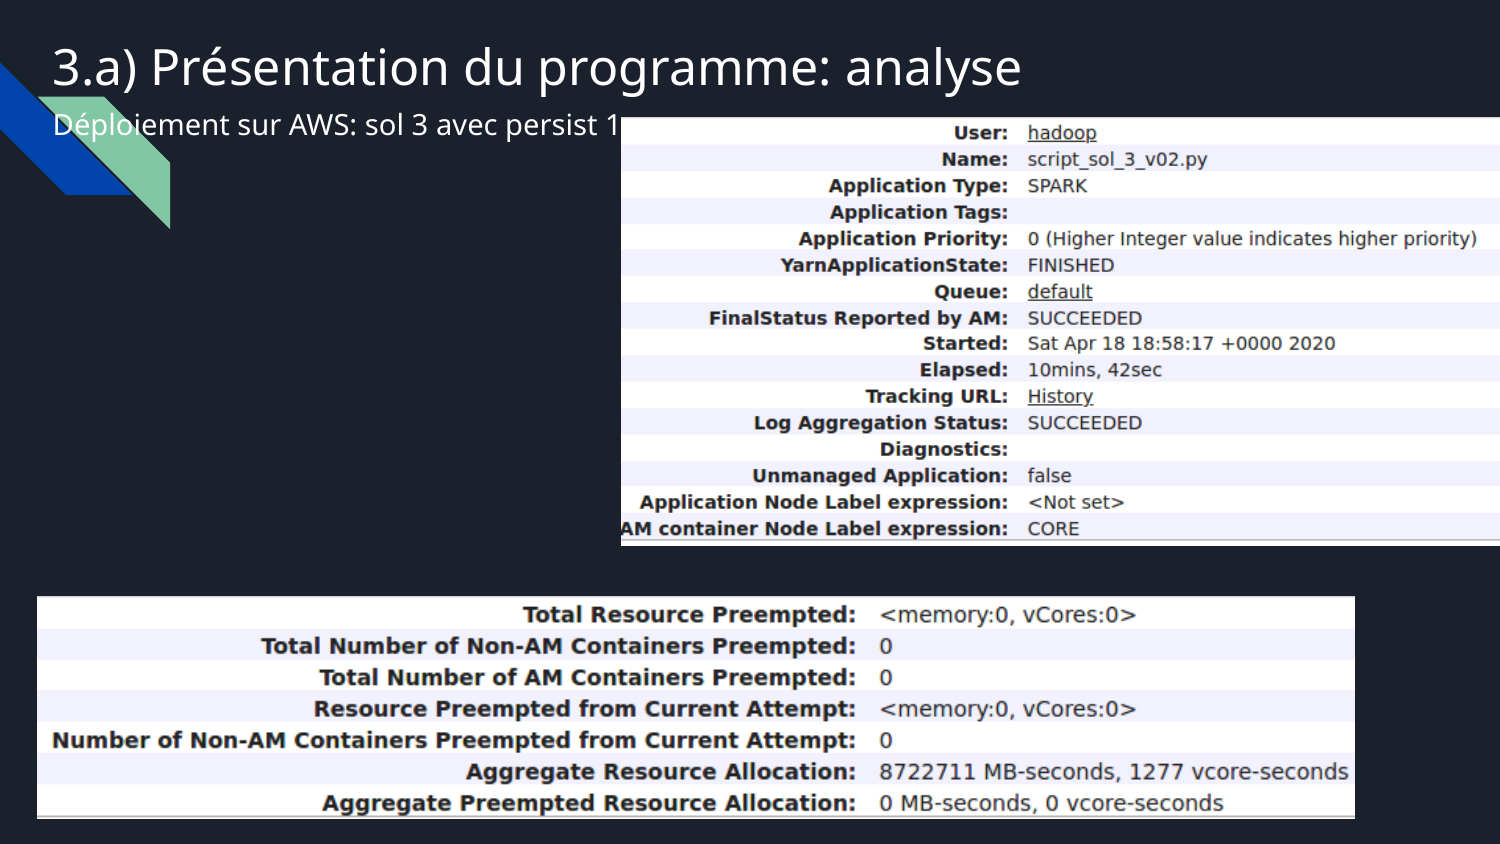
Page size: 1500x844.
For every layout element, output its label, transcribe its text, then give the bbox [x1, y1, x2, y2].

title 3.a) Présentation du programme: analyse [37, 20, 1463, 115]
picture [620, 117, 1500, 546]
text_box Déploiement sur AWS: sol 3 avec persist 1 [37, 91, 1283, 189]
picture [37, 596, 1356, 820]
